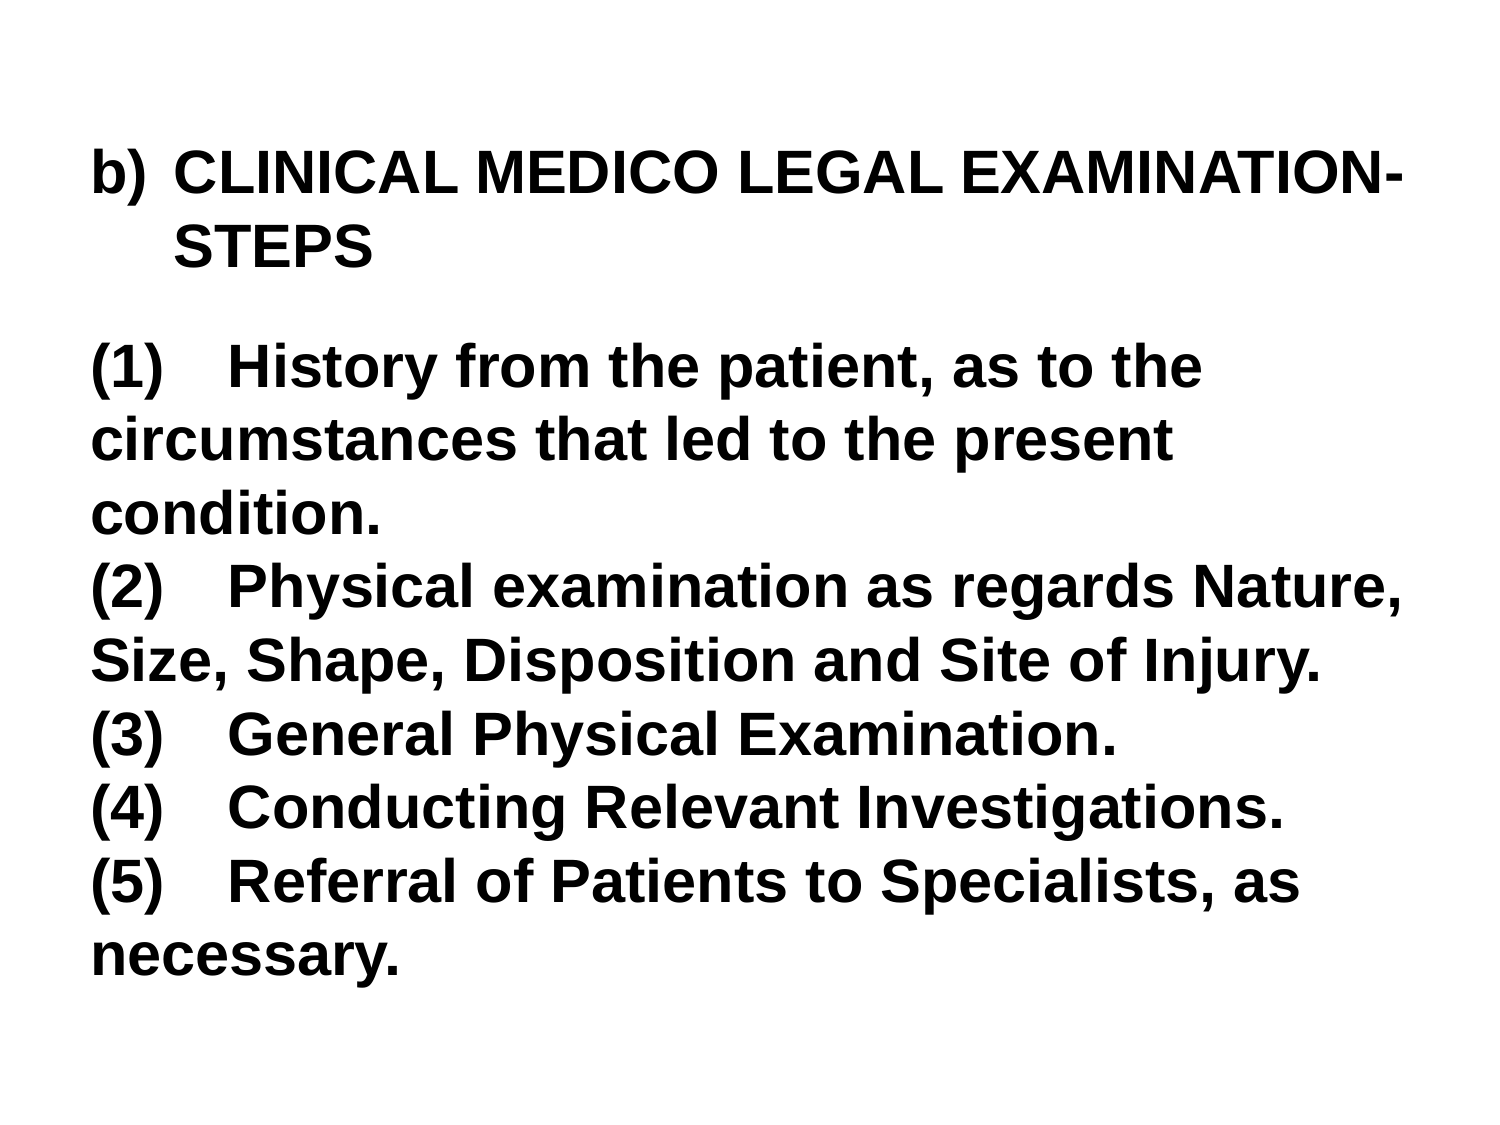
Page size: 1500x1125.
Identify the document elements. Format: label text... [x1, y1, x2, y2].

list CLINICAL MEDICO LEGAL EXAMINATION-STEPS (1) History from the patient, as to the circumstances that led to the present condition. (2) Physical examination as regards Nature, Size, Shape, Disposition and Site of Injury. (3) General Physical Examination. (4) Conducting Relevant Investigations. (5) Referral of Patients to Specialists, as necessary. [75, 125, 1425, 1005]
